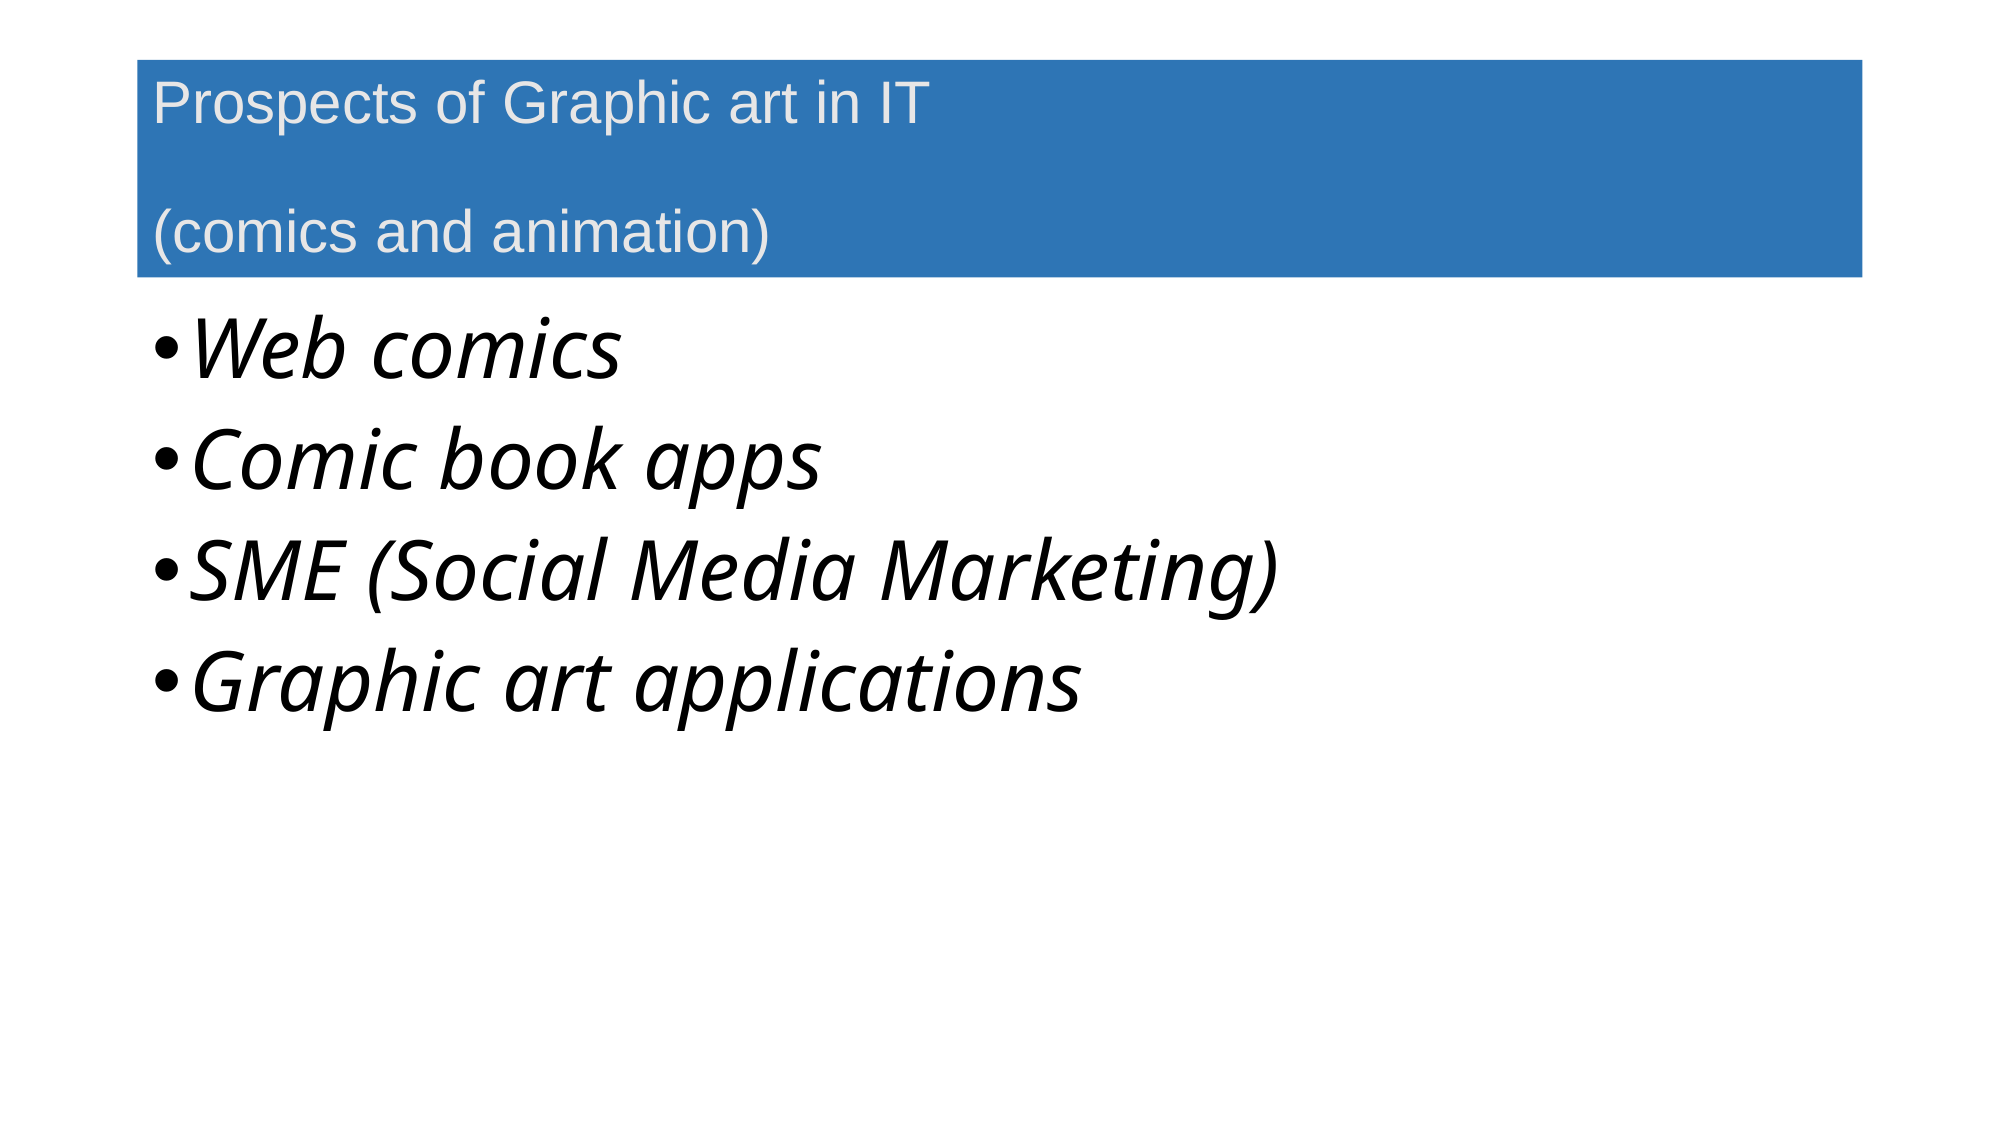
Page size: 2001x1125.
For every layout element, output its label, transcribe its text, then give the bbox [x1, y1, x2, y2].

title Prospects of Graphic art in IT (comics and animation) [137, 59, 1863, 278]
list Web comics Comic book apps SME (Social Media Marketing) Graphic art applications [137, 299, 1863, 1014]
